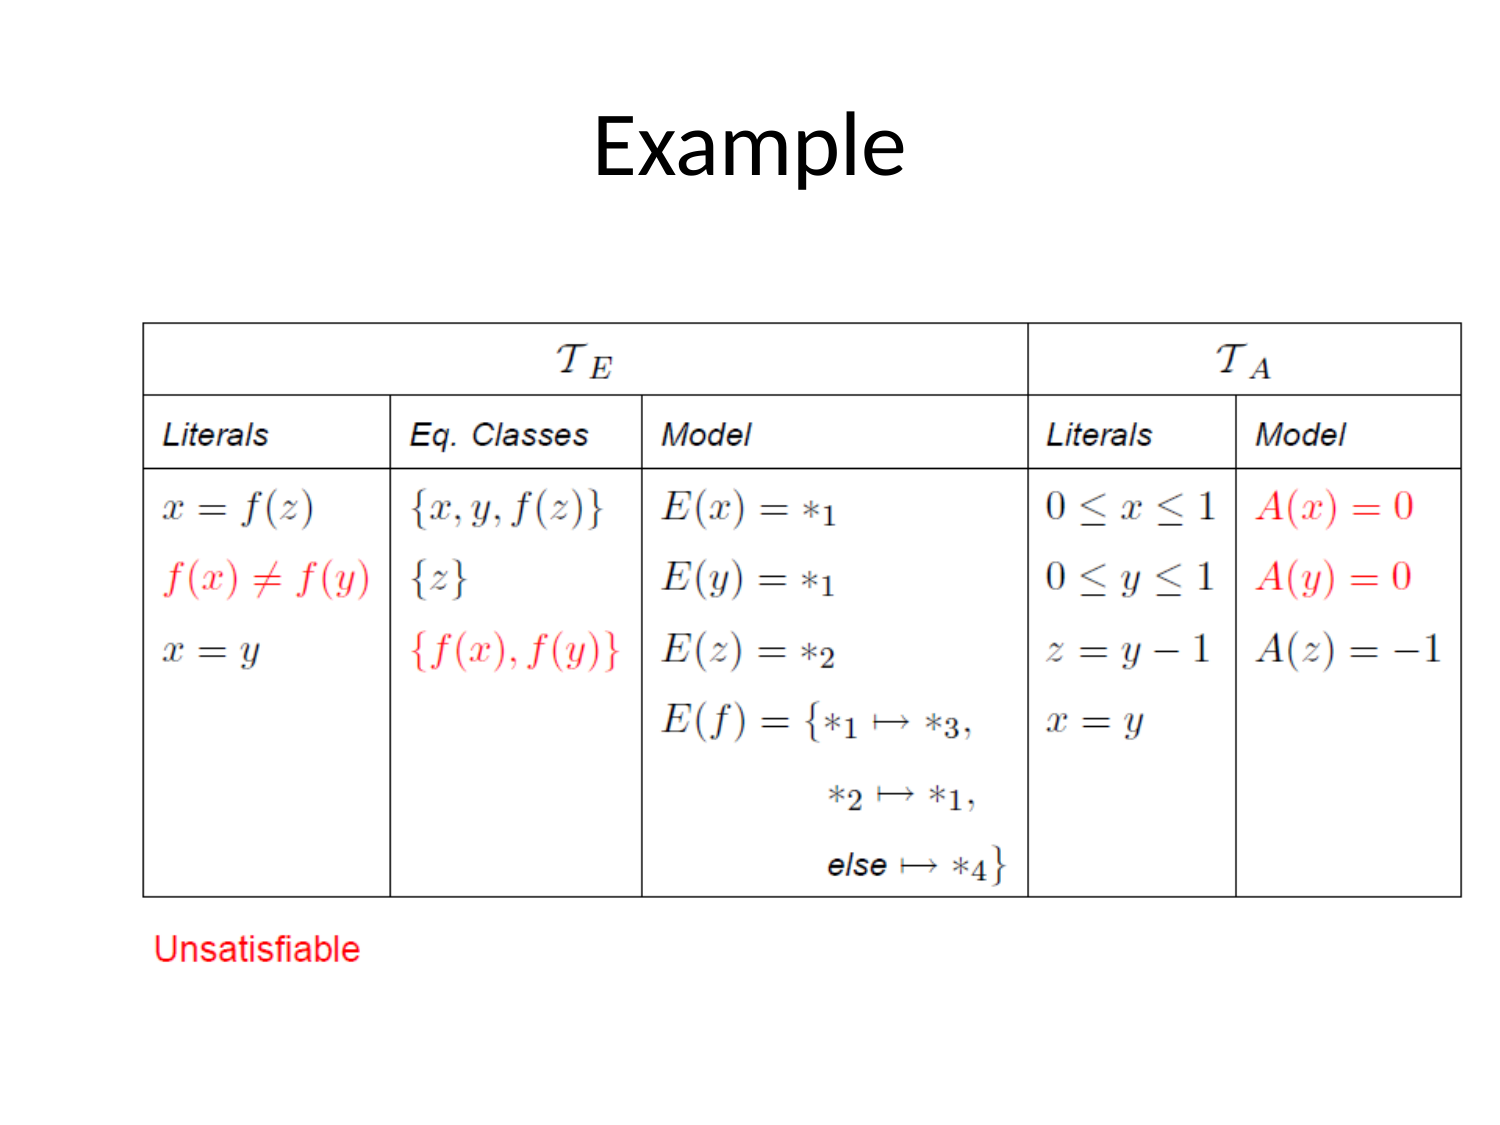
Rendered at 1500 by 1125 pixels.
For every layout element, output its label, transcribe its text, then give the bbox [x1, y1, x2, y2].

title Example [75, 45, 1425, 233]
picture [112, 295, 1470, 973]
